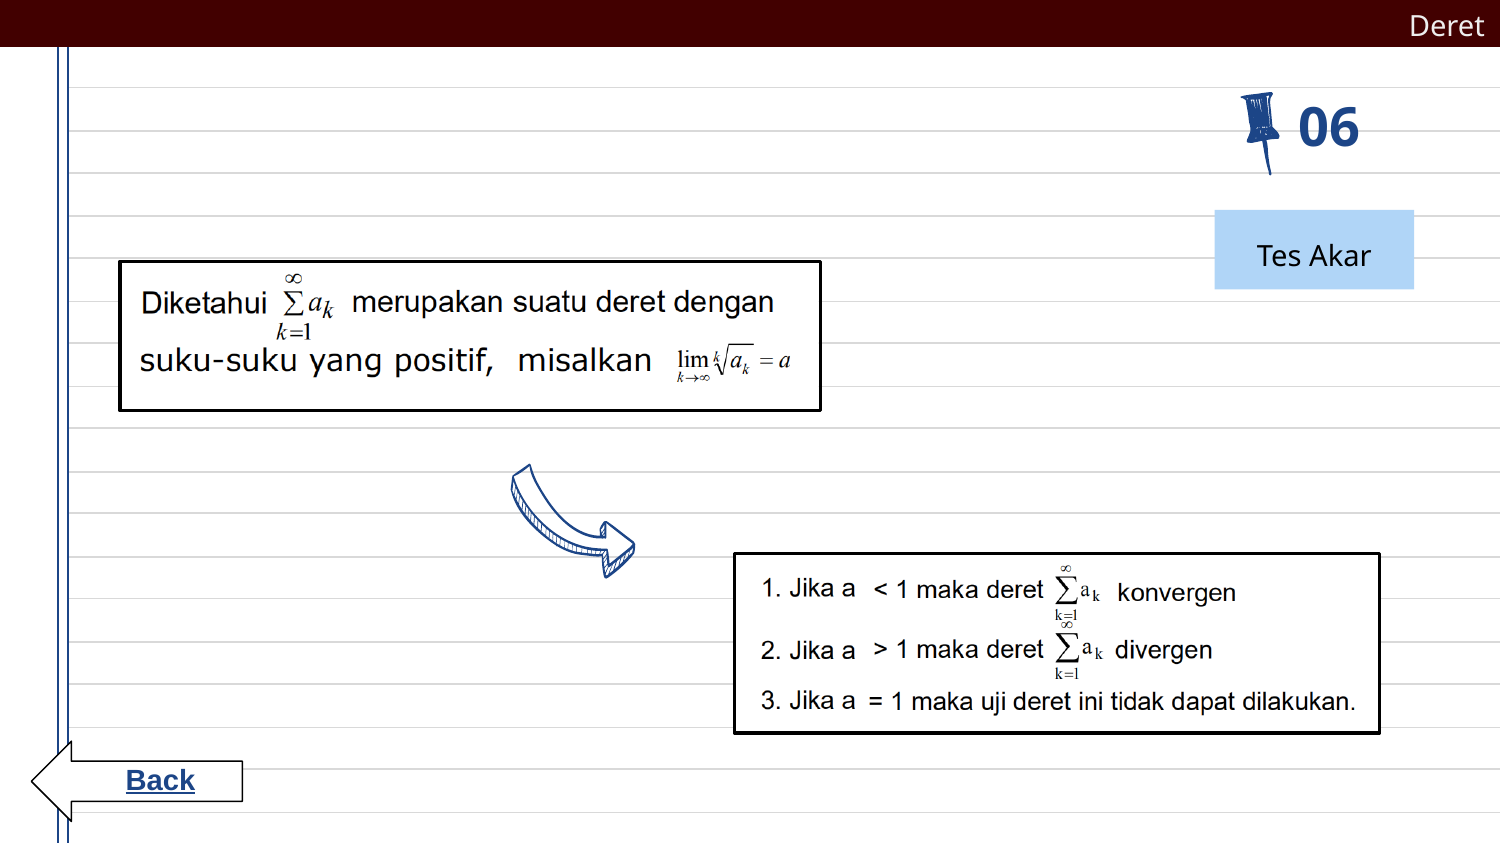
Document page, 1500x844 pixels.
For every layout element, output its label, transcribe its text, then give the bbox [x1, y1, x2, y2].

picture [735, 554, 1379, 732]
text_box Tes Akar [1214, 209, 1415, 290]
text_box Back [78, 746, 243, 792]
picture [121, 262, 819, 410]
text_box [1240, 92, 1280, 176]
text_box [510, 463, 636, 579]
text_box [0, 0, 1500, 50]
text_box [31, 741, 243, 822]
text_box 06 [1281, 92, 1379, 158]
